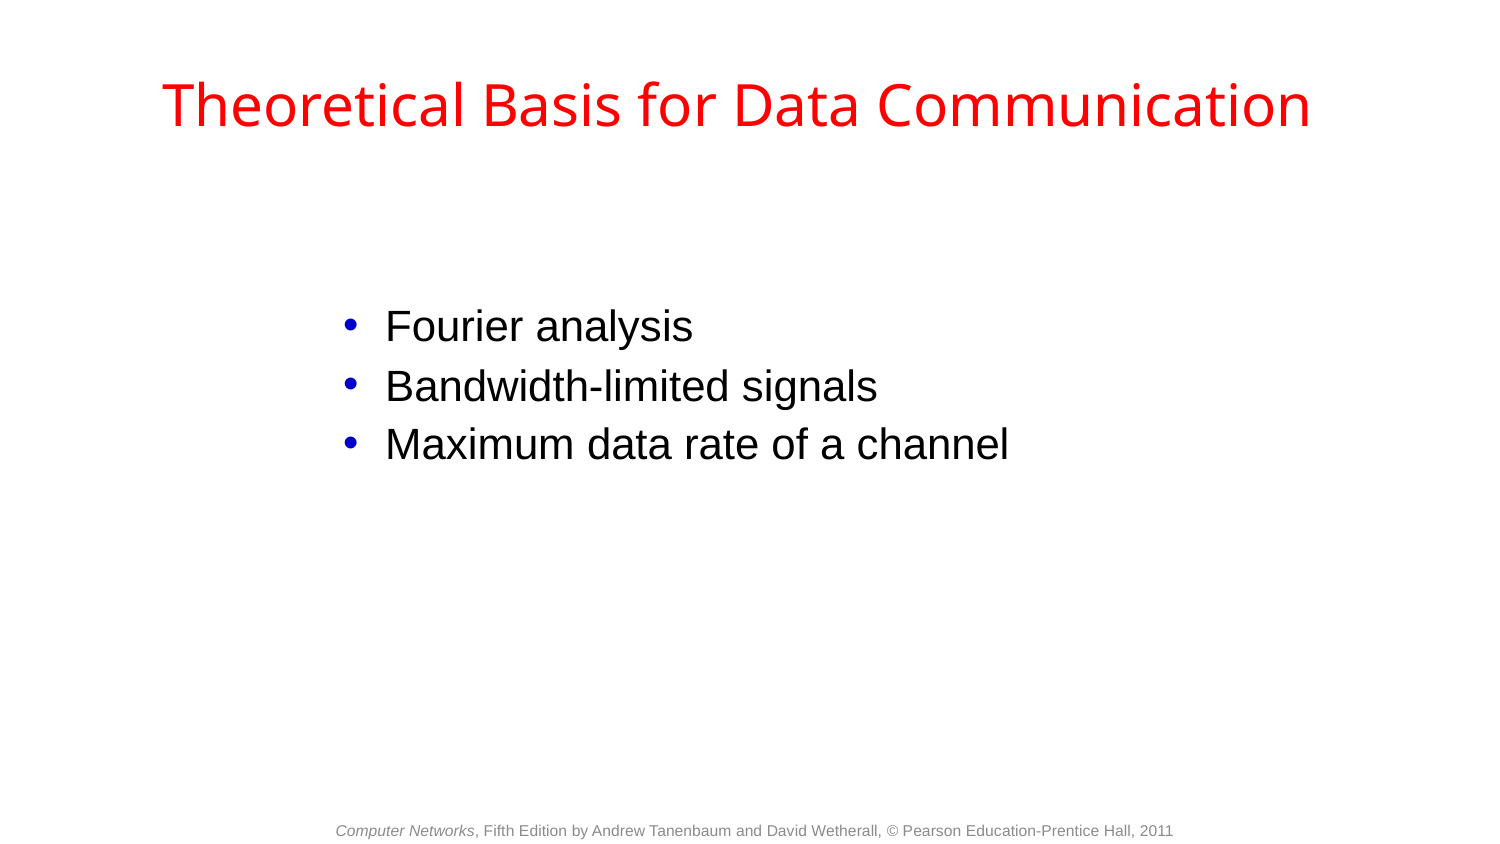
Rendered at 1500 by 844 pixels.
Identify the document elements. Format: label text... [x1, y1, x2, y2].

footer Computer Networks, Fifth Edition by Andrew Tanenbaum and David Wetherall, © Pearson Education-Prentice Hall, 2011 [224, 815, 1285, 844]
title Theoretical Basis for Data Communication [62, 37, 1413, 169]
list Fourier analysis Bandwidth-limited signals Maximum data rate of a channel [328, 290, 1257, 754]
